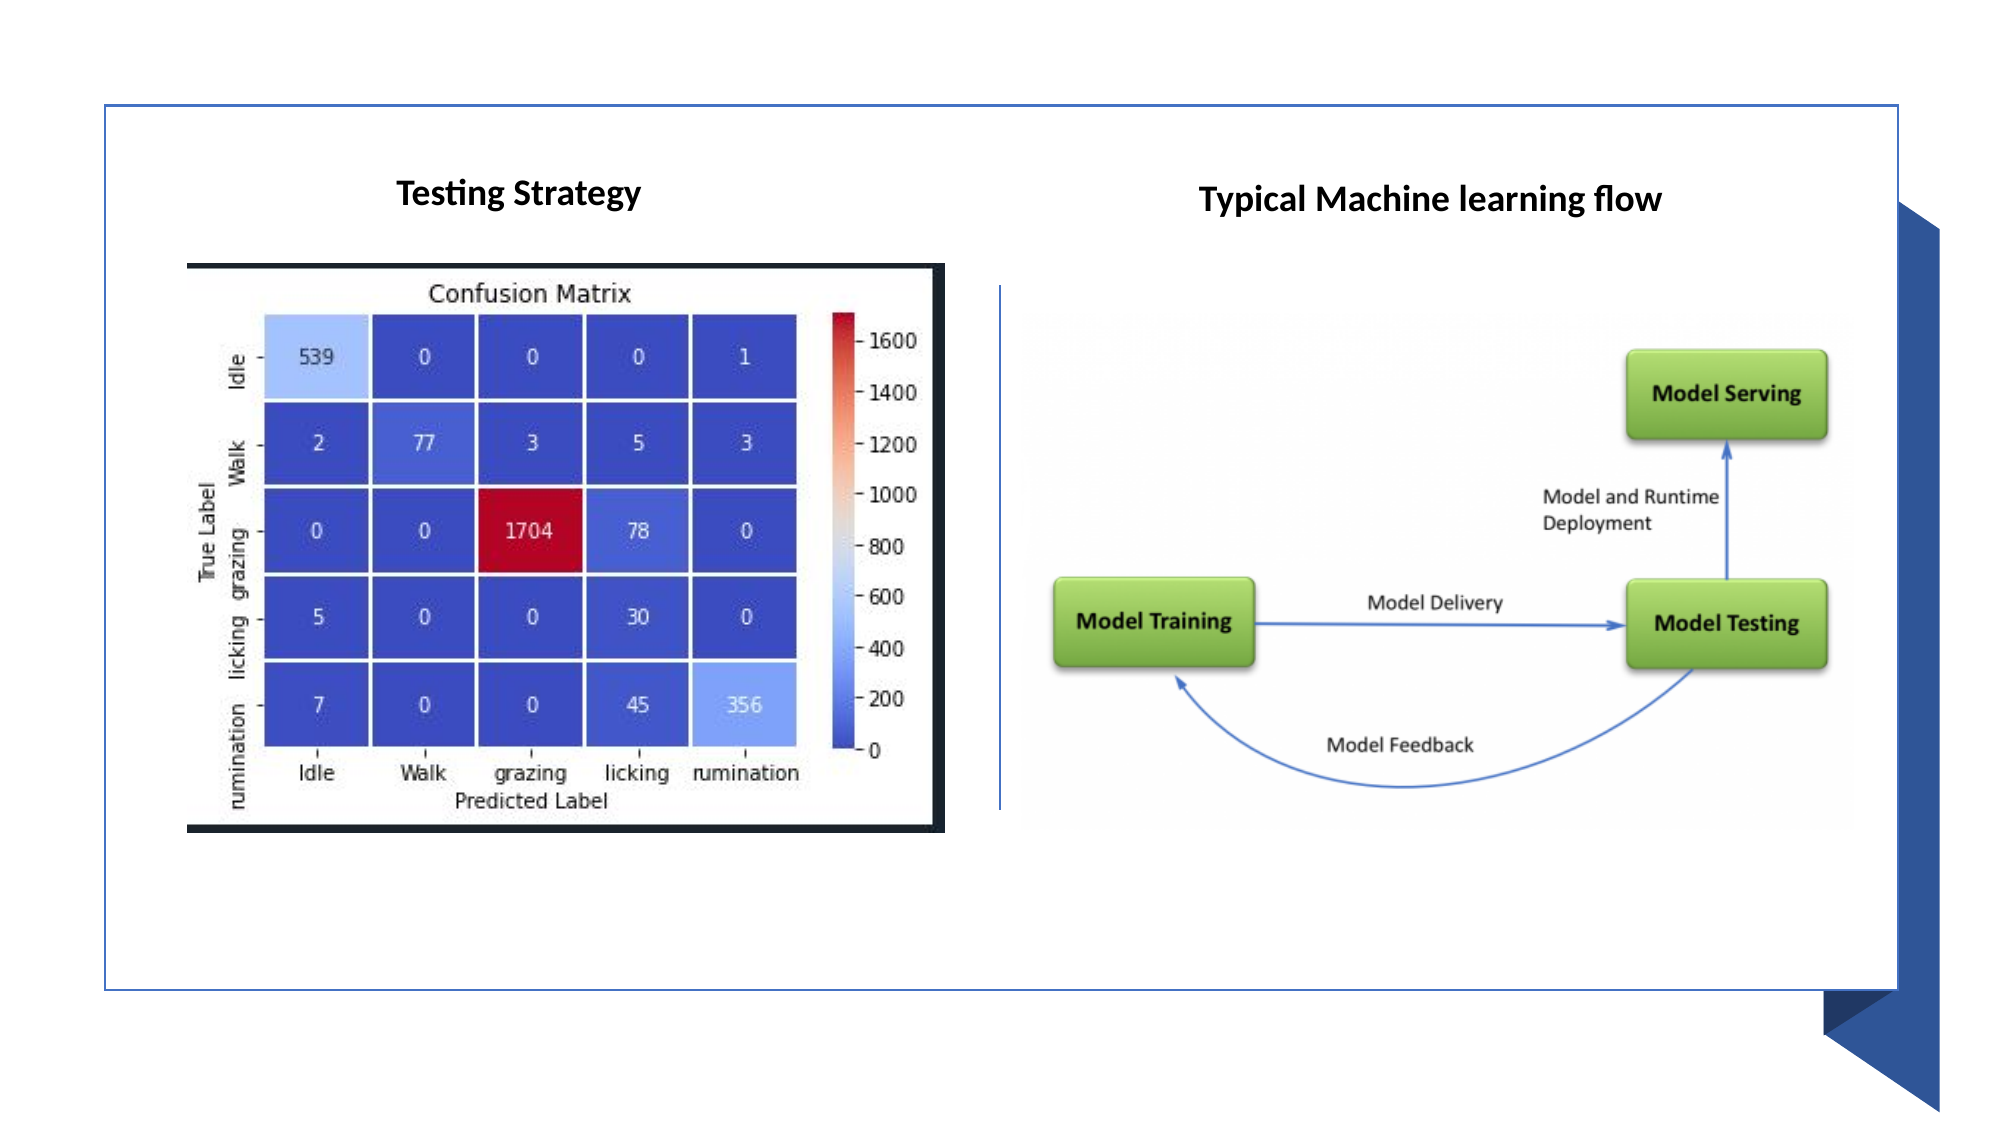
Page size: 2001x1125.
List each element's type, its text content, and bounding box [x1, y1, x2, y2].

picture [1021, 312, 1854, 830]
picture [187, 263, 945, 833]
text_box Typical Machine learning flow [1183, 166, 1782, 227]
text_box [1825, 201, 1940, 1113]
text_box [1823, 990, 1893, 1036]
text_box Testing Strategy [381, 160, 832, 221]
text_box [104, 105, 1899, 990]
